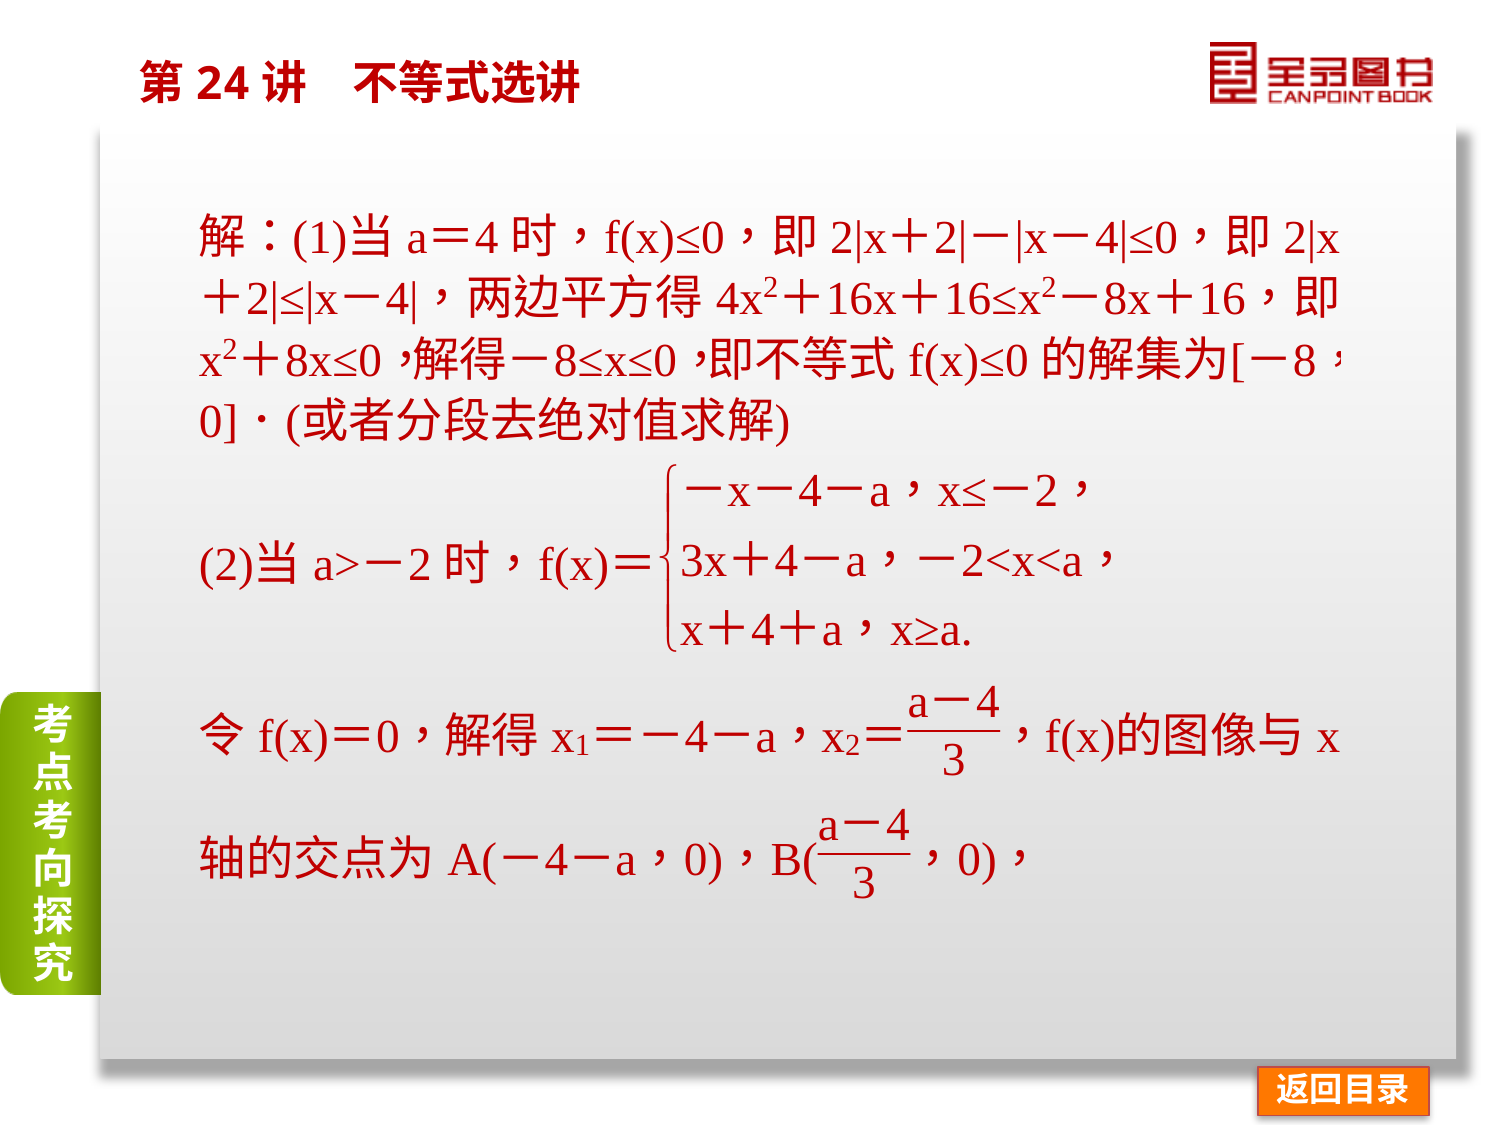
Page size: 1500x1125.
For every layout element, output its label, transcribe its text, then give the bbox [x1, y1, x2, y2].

picture [1223, 42, 1433, 104]
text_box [198, 205, 1341, 1099]
picture [0, 692, 102, 995]
text_box 第24讲 不等式选讲 [123, 42, 1223, 121]
text_box 返回目录 [1257, 1066, 1430, 1116]
